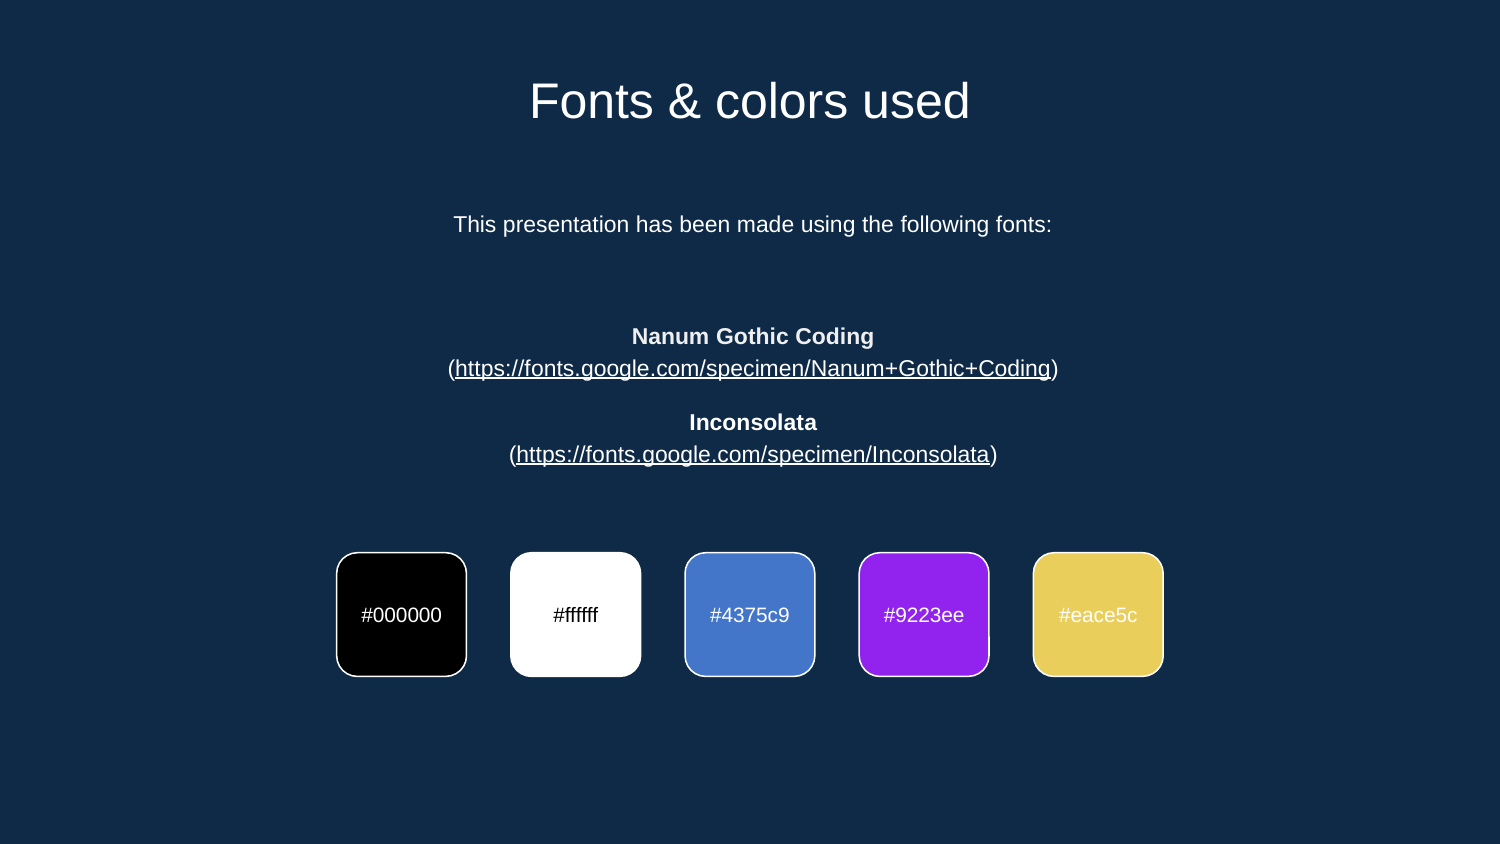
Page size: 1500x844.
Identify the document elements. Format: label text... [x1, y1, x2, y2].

text_box [336, 651, 467, 677]
text_box [1033, 552, 1164, 578]
text_box [510, 651, 641, 677]
text_box [859, 552, 989, 578]
text_box This presentation has been made using the following fonts: [175, 190, 1332, 264]
text_box #4375c9 [685, 578, 815, 651]
text_box [859, 651, 989, 677]
text_box [685, 651, 815, 677]
text_box #000000 [336, 578, 467, 651]
text_box Nanum Gothic Coding (https://fonts.google.com/specimen/Nanum+Gothic+Coding) Inconsolata (https://fonts.google.com/specimen/Inconsolata) [175, 289, 1332, 495]
text_box #eace5c [1033, 578, 1164, 651]
title Fonts & colors used [171, 53, 1328, 133]
text_box [685, 552, 815, 578]
text_box #9223ee [859, 578, 989, 651]
text_box #ffffff [510, 578, 641, 651]
text_box [1033, 651, 1164, 677]
text_box [336, 552, 467, 578]
text_box [510, 552, 641, 578]
